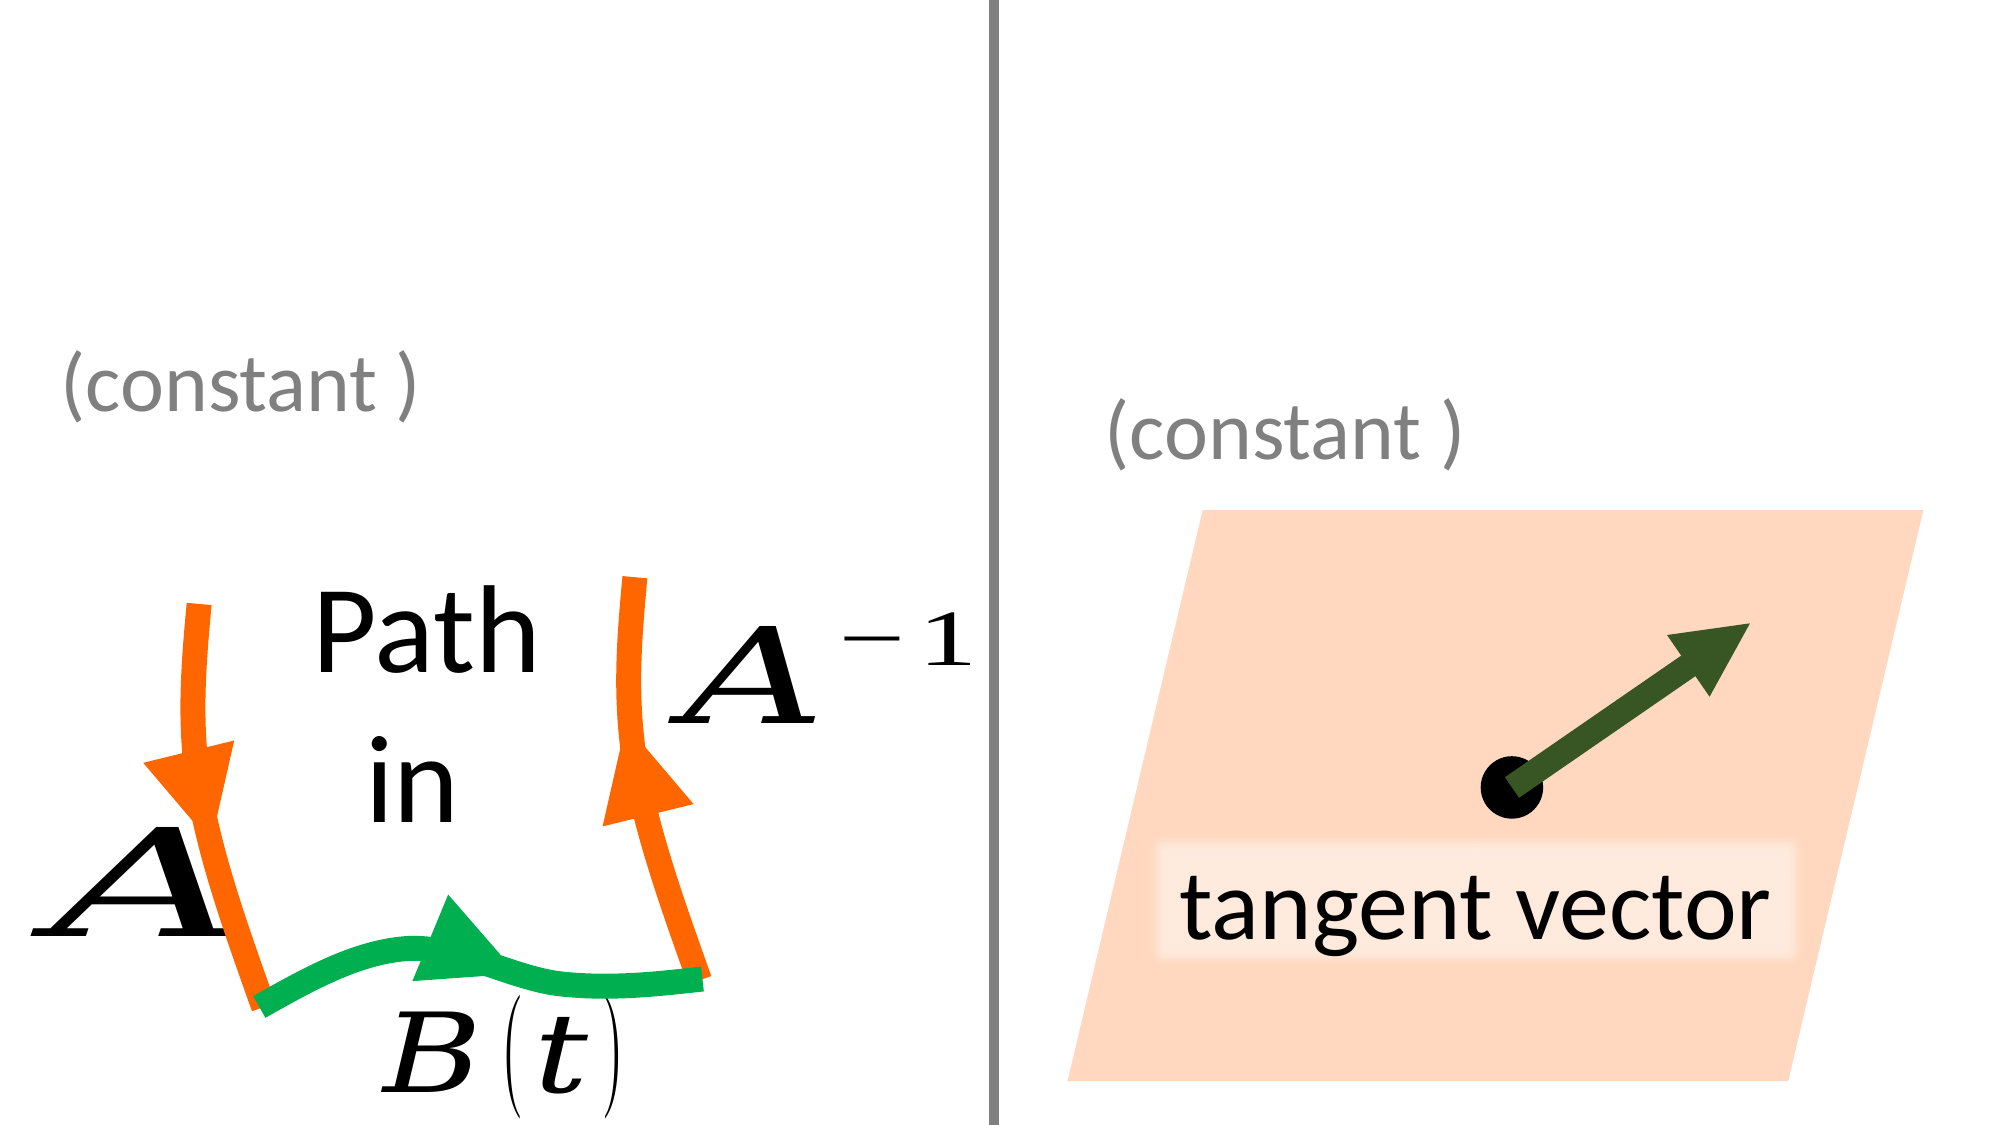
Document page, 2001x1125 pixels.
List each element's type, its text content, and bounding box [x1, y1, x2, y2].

text_box [1479, 755, 1545, 820]
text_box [259, 948, 703, 1007]
text_box [1066, 509, 1925, 1083]
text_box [625, 577, 700, 948]
text_box tangent vector [1157, 842, 1796, 959]
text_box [1511, 623, 1750, 788]
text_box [192, 603, 264, 1007]
